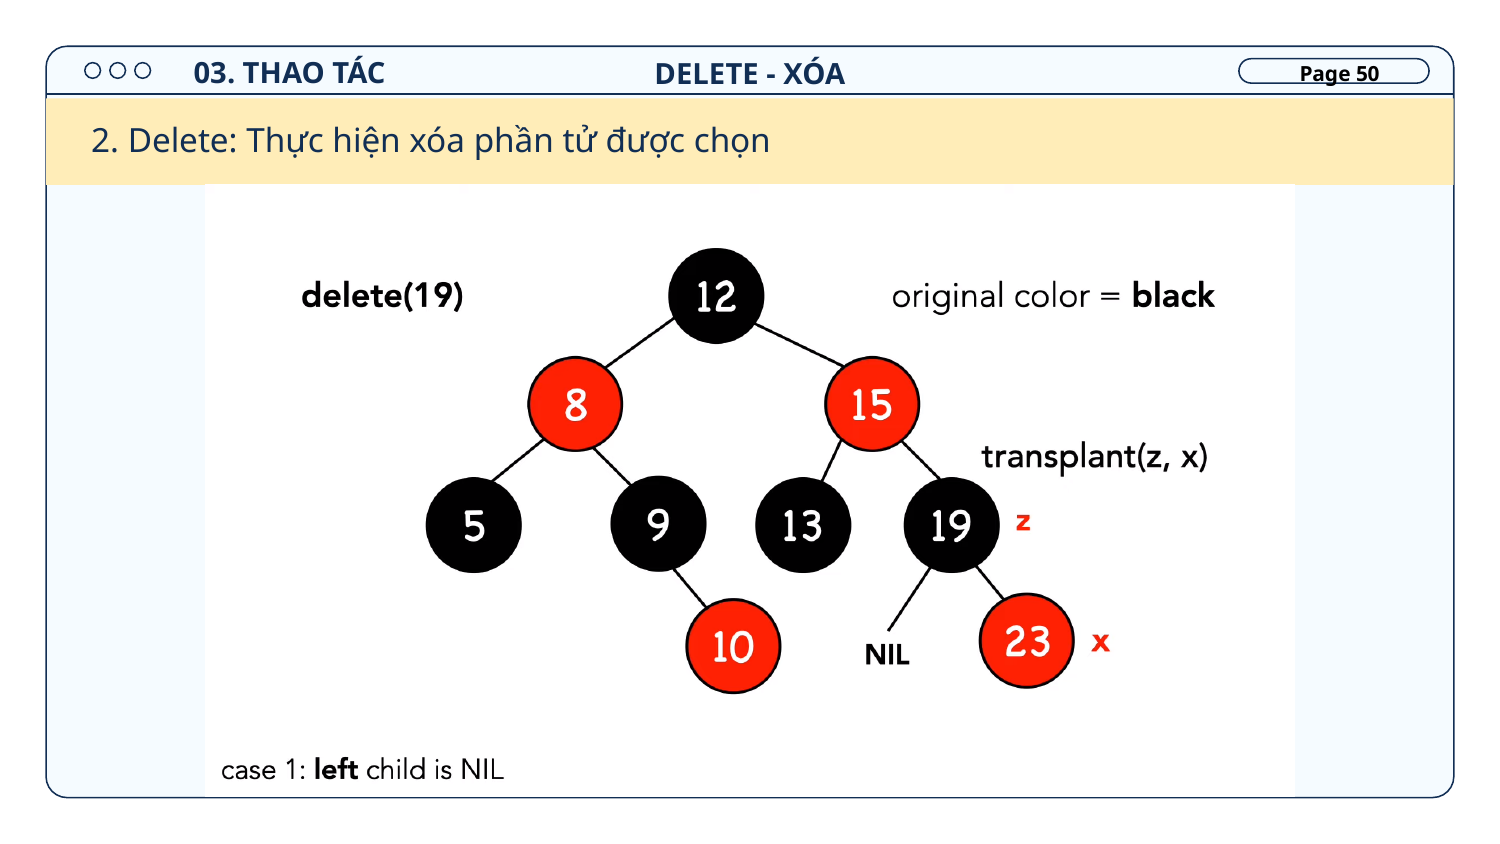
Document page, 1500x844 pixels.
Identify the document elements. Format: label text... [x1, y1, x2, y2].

text_box 03. THAO TÁC [160, 39, 419, 109]
text_box DELETE - XÓA [457, 40, 1043, 99]
picture [205, 184, 1295, 798]
subtitle 2. Delete: Thực hiện xóa phần tử được chọn [46, 98, 1454, 185]
text_box Page 50 [1284, 52, 1395, 93]
